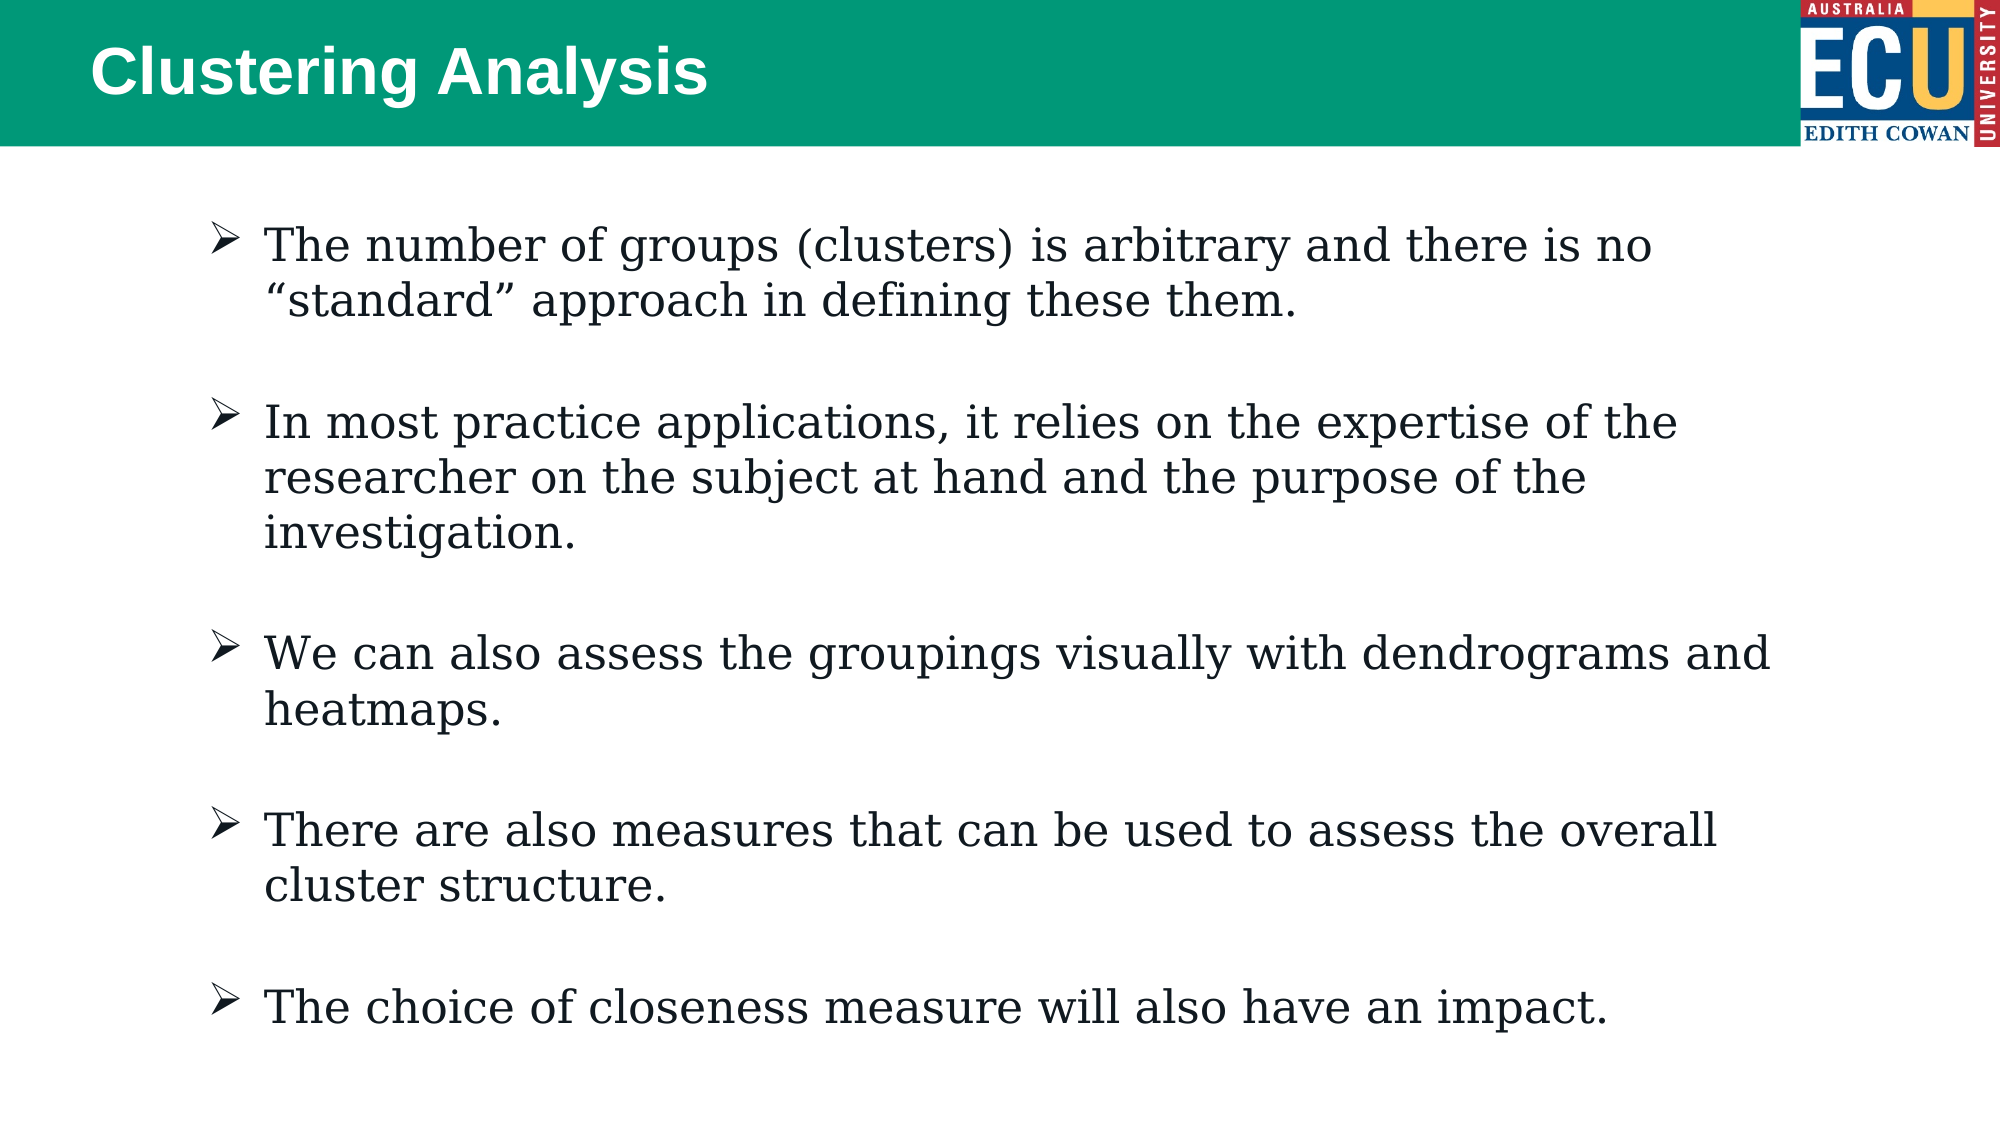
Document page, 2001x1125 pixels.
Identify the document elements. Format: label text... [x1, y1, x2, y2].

list The number of groups (clusters) is arbitrary and there is no “standard” approach in defining these them. In most practice applications, it relies on the expertise of the researcher on the subject at hand and the purpose of the investigation. We can also assess the groupings visually with dendrograms and heatmaps. There are also measures that can be used to assess the overall cluster structure. The choice of closeness measure will also have an impact. [179, 208, 1798, 1028]
picture [1801, 0, 2000, 147]
title Clustering Analysis [75, 0, 1801, 147]
